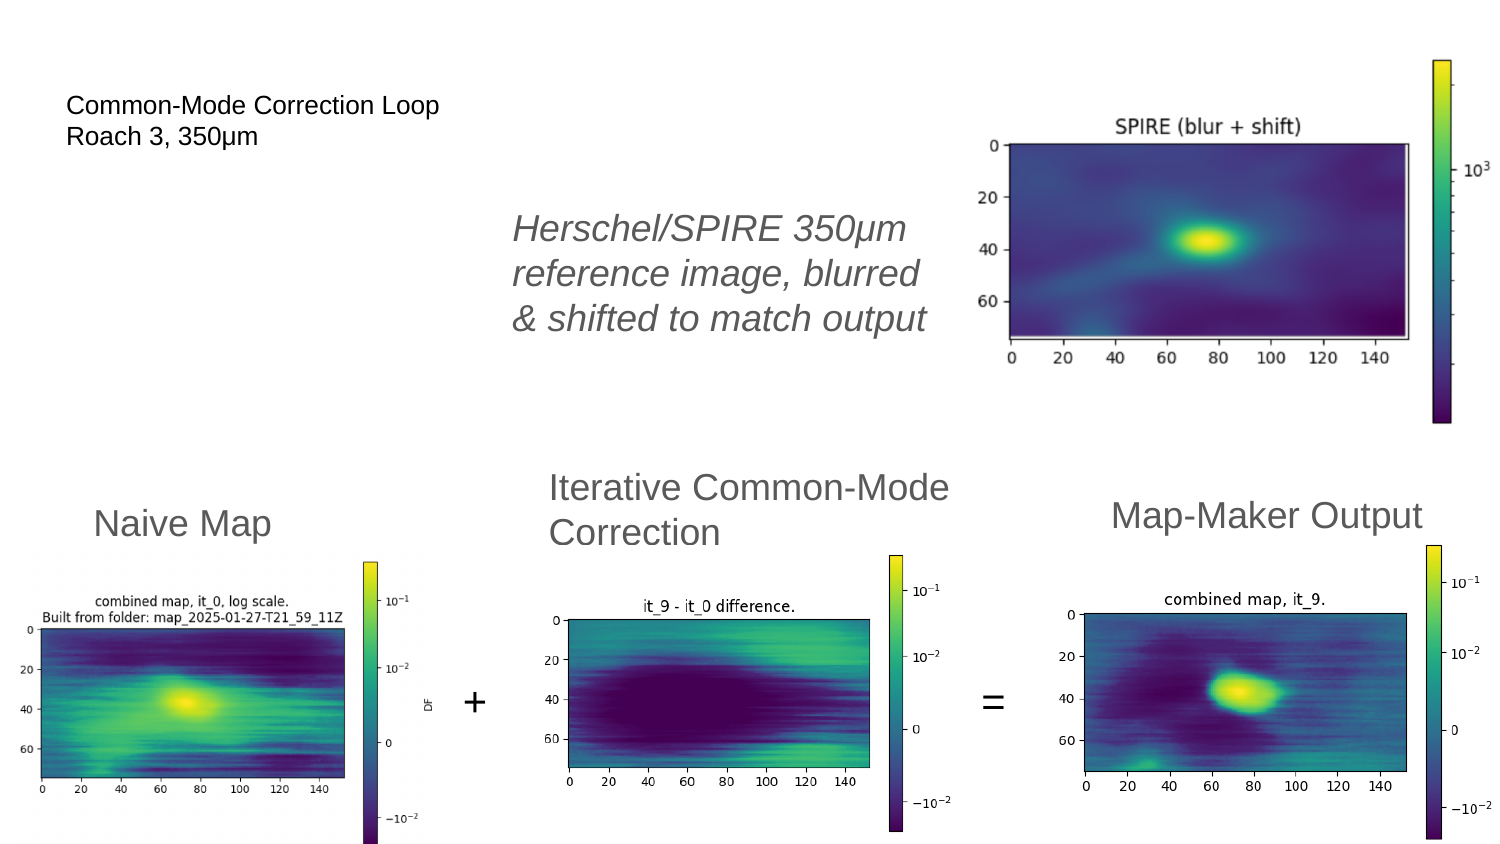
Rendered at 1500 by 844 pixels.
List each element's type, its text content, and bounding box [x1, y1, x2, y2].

text_box Map-Maker Output [1095, 476, 1500, 537]
text_box Iterative Common-Mode Correction [533, 447, 1219, 568]
text_box + [447, 660, 498, 740]
text_box Naive Map [78, 484, 533, 559]
picture [533, 545, 957, 841]
title Common-Mode Correction Loop Roach 3, 350μm [51, 72, 968, 167]
picture [973, 42, 1500, 428]
picture [18, 549, 442, 844]
text_box = [966, 660, 1039, 740]
picture [1048, 538, 1500, 844]
text_box Herschel/SPIRE 350μm reference image, blurred & shifted to match output [497, 189, 958, 354]
